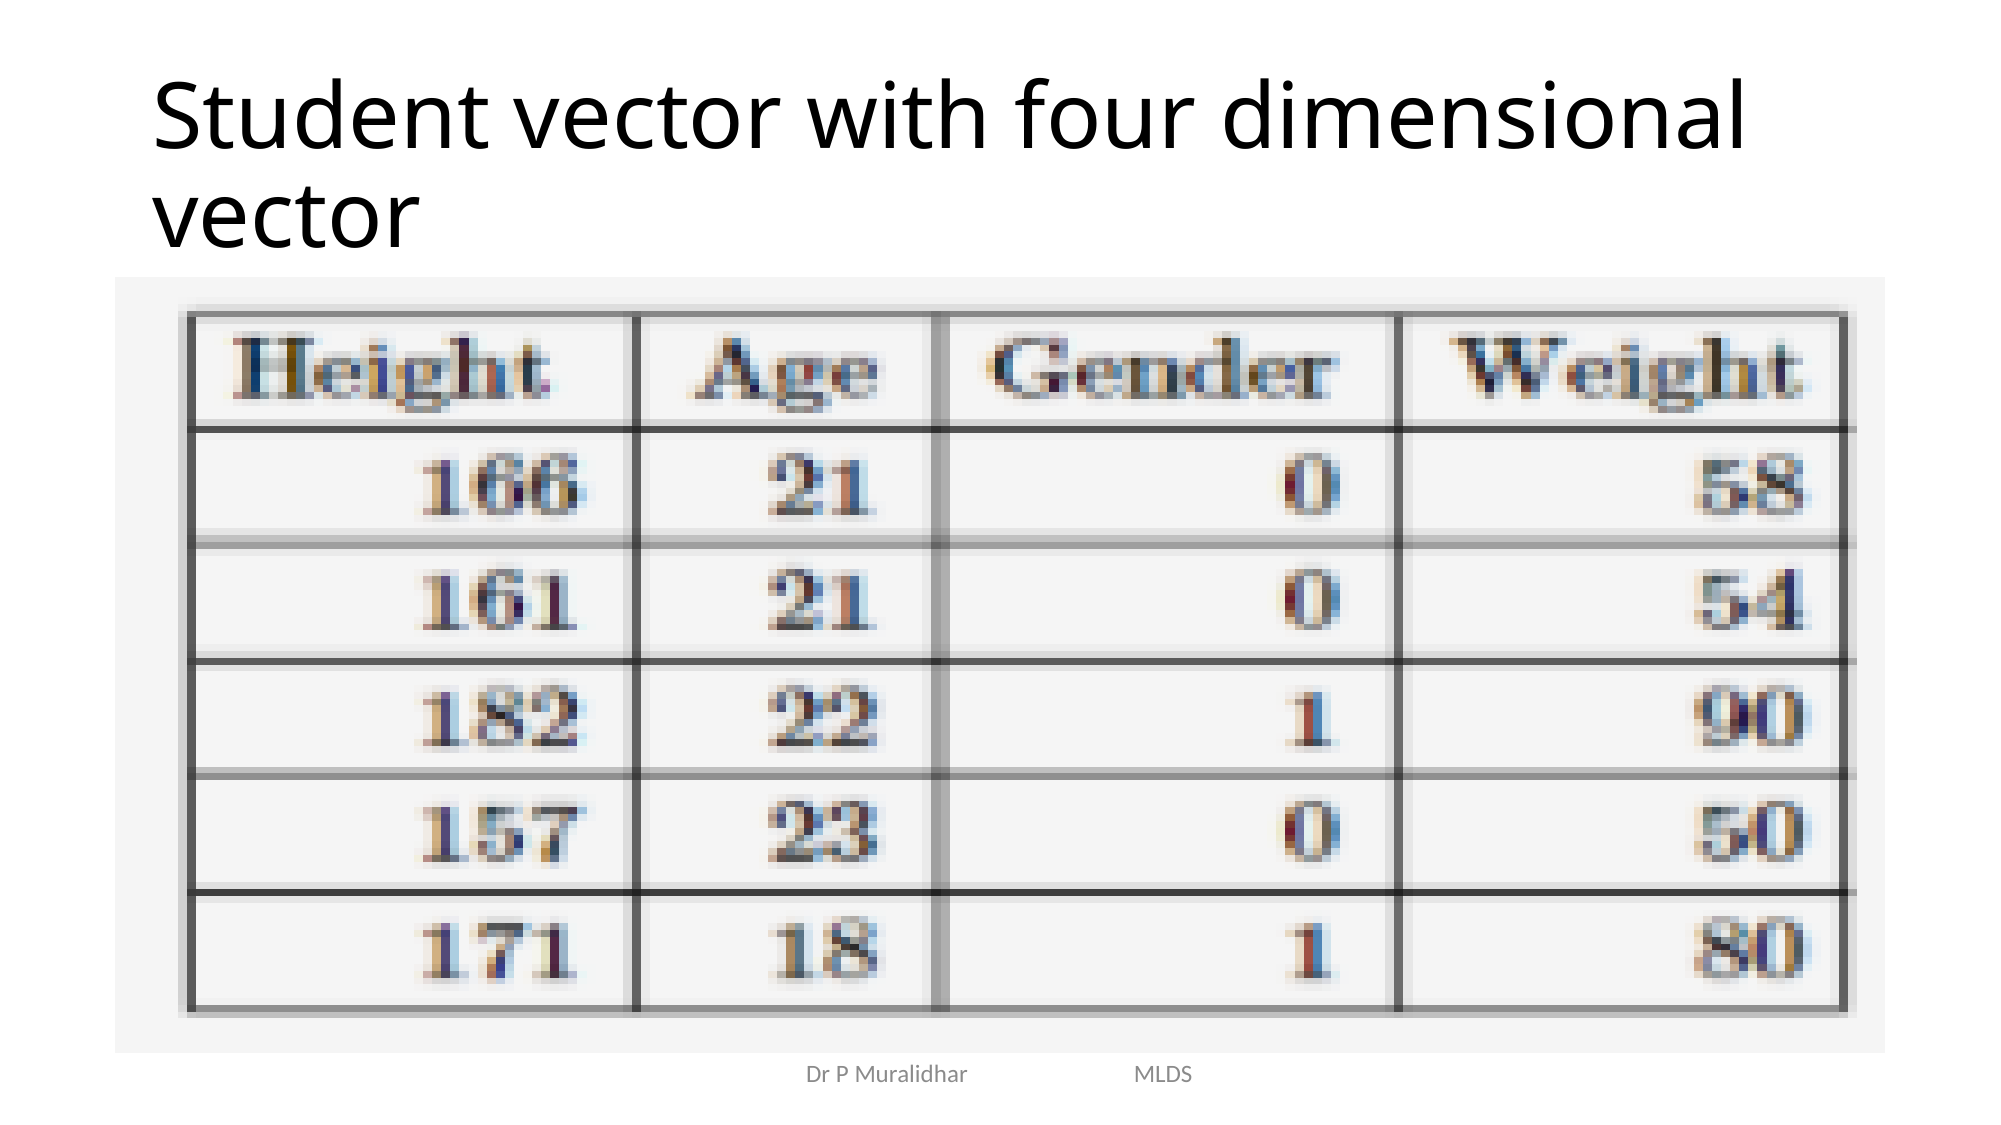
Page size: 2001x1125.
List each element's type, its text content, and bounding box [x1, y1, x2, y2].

title Student vector with four dimensional vector [137, 59, 1863, 277]
footer Dr P Muralidhar MLDS [662, 1053, 1338, 1103]
picture [115, 277, 1885, 1053]
